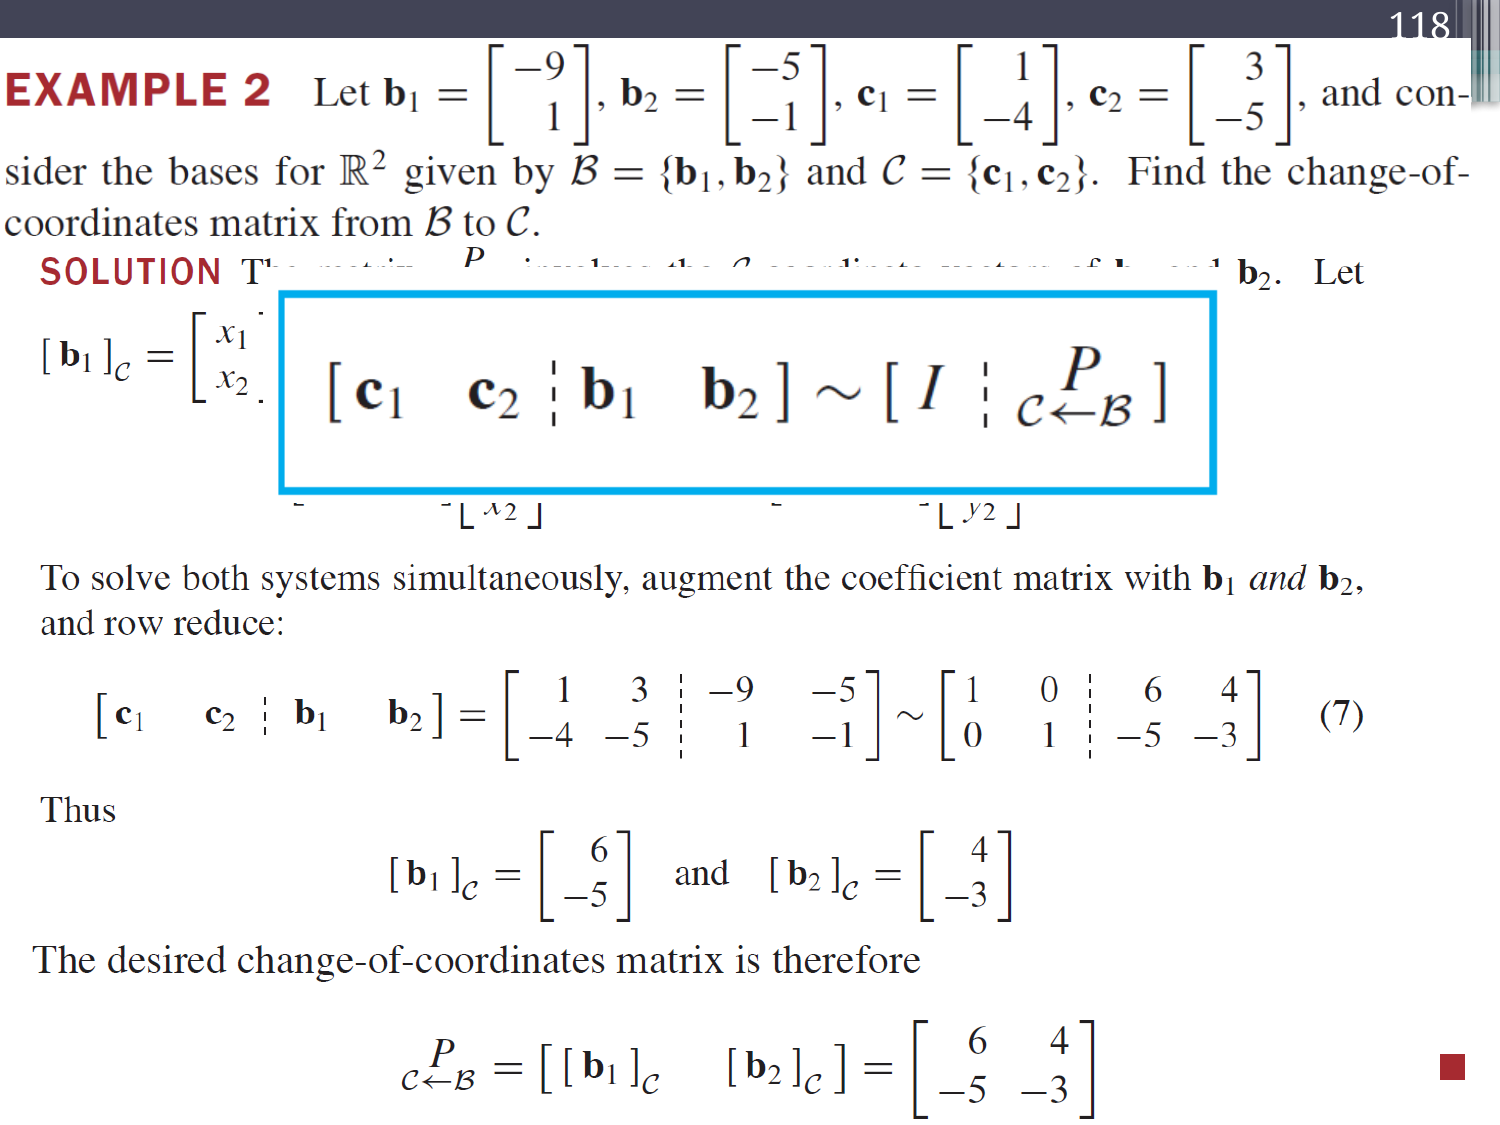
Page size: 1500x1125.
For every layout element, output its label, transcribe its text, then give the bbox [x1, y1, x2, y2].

slide_number 118 [1341, 0, 1466, 35]
picture [29, 243, 1468, 1125]
picture [0, 37, 1472, 238]
